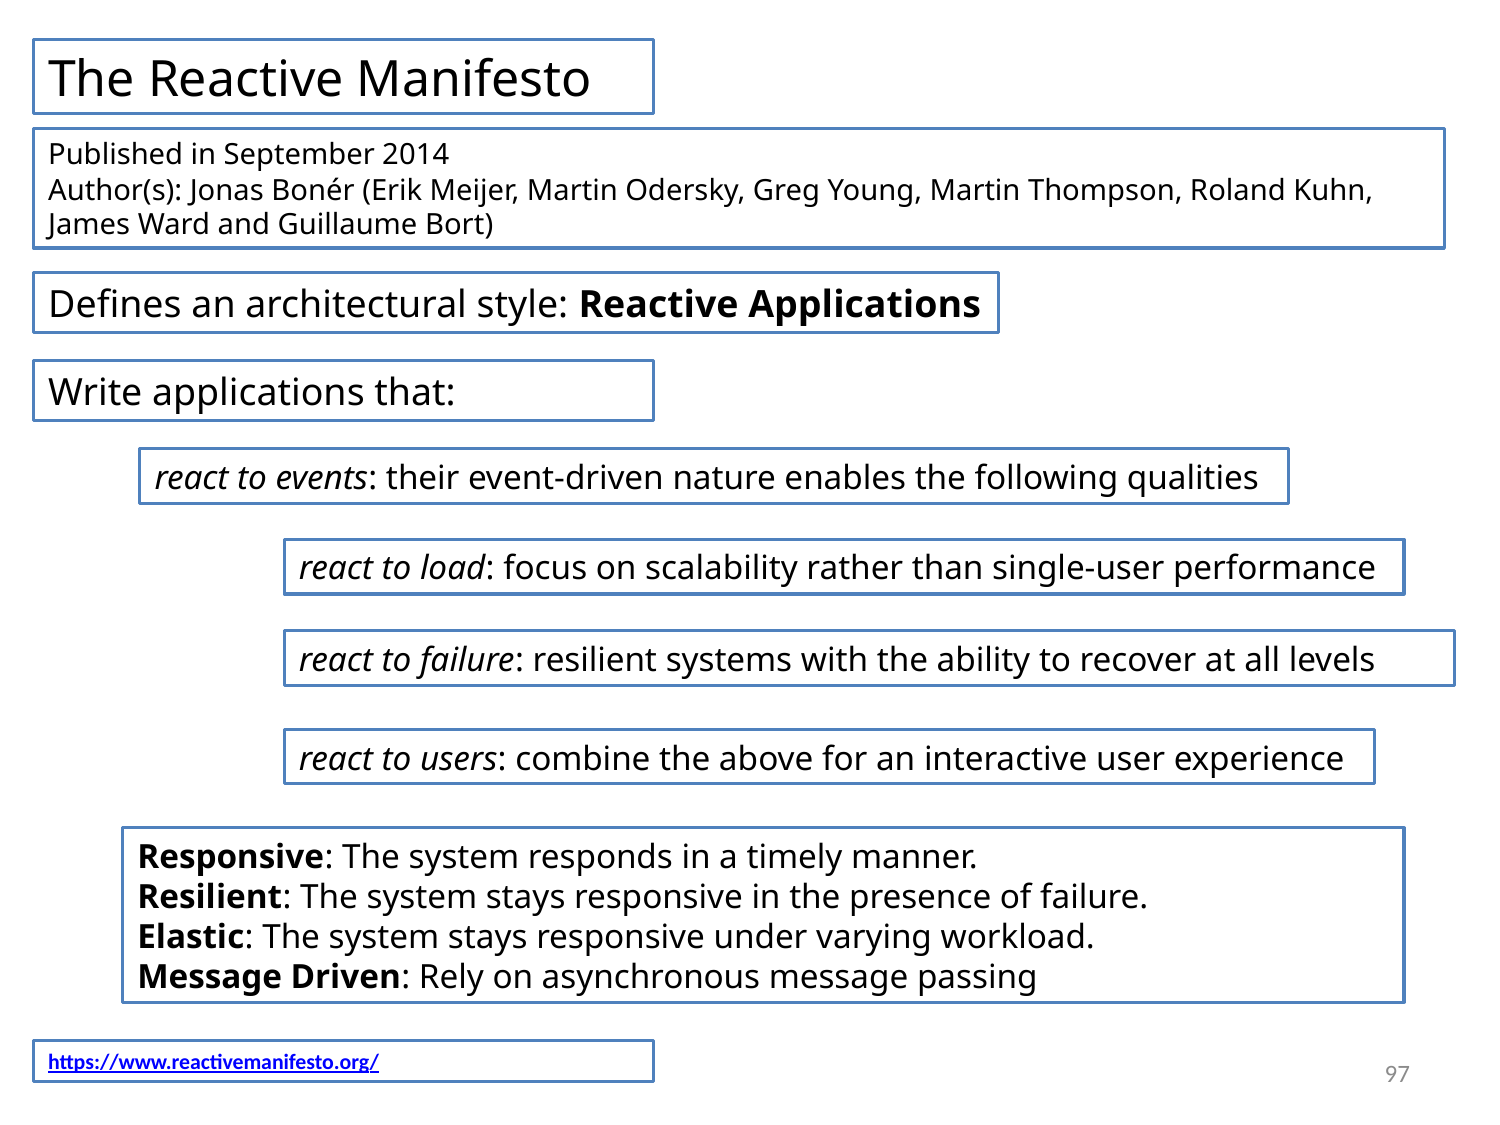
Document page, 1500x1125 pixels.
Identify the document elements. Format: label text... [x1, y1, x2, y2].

slide_number 97 [1074, 1042, 1425, 1103]
text_box https://www.reactivemanifesto.org/ [33, 1040, 654, 1082]
text_box react to load: focus on scalability rather than single-user performance [284, 539, 1405, 594]
text_box The Reactive Manifesto [33, 39, 654, 114]
text_box react to events: their event-driven nature enables the following qualities [139, 448, 1289, 504]
text_box Published in September 2014 Author(s): Jonas Bonér (Erik Meijer, Martin Odersky, Greg Young, Martin Thompson, Roland Kuhn, James Ward and Guillaume Bort) [33, 128, 1445, 248]
text_box react to failure: resilient systems with the ability to recover at all levels [284, 630, 1455, 686]
text_box Responsive: The system responds in a timely manner. Resilient: The system stays responsive in the presence of failure. Elastic: The system stays responsive under varying workload. Message Driven: Rely on asynchronous message passing [122, 827, 1405, 1003]
text_box Write applications that: [33, 360, 654, 421]
text_box Defines an architectural style: Reactive Applications [33, 272, 999, 333]
text_box react to users: combine the above for an interactive user experience [284, 729, 1375, 784]
